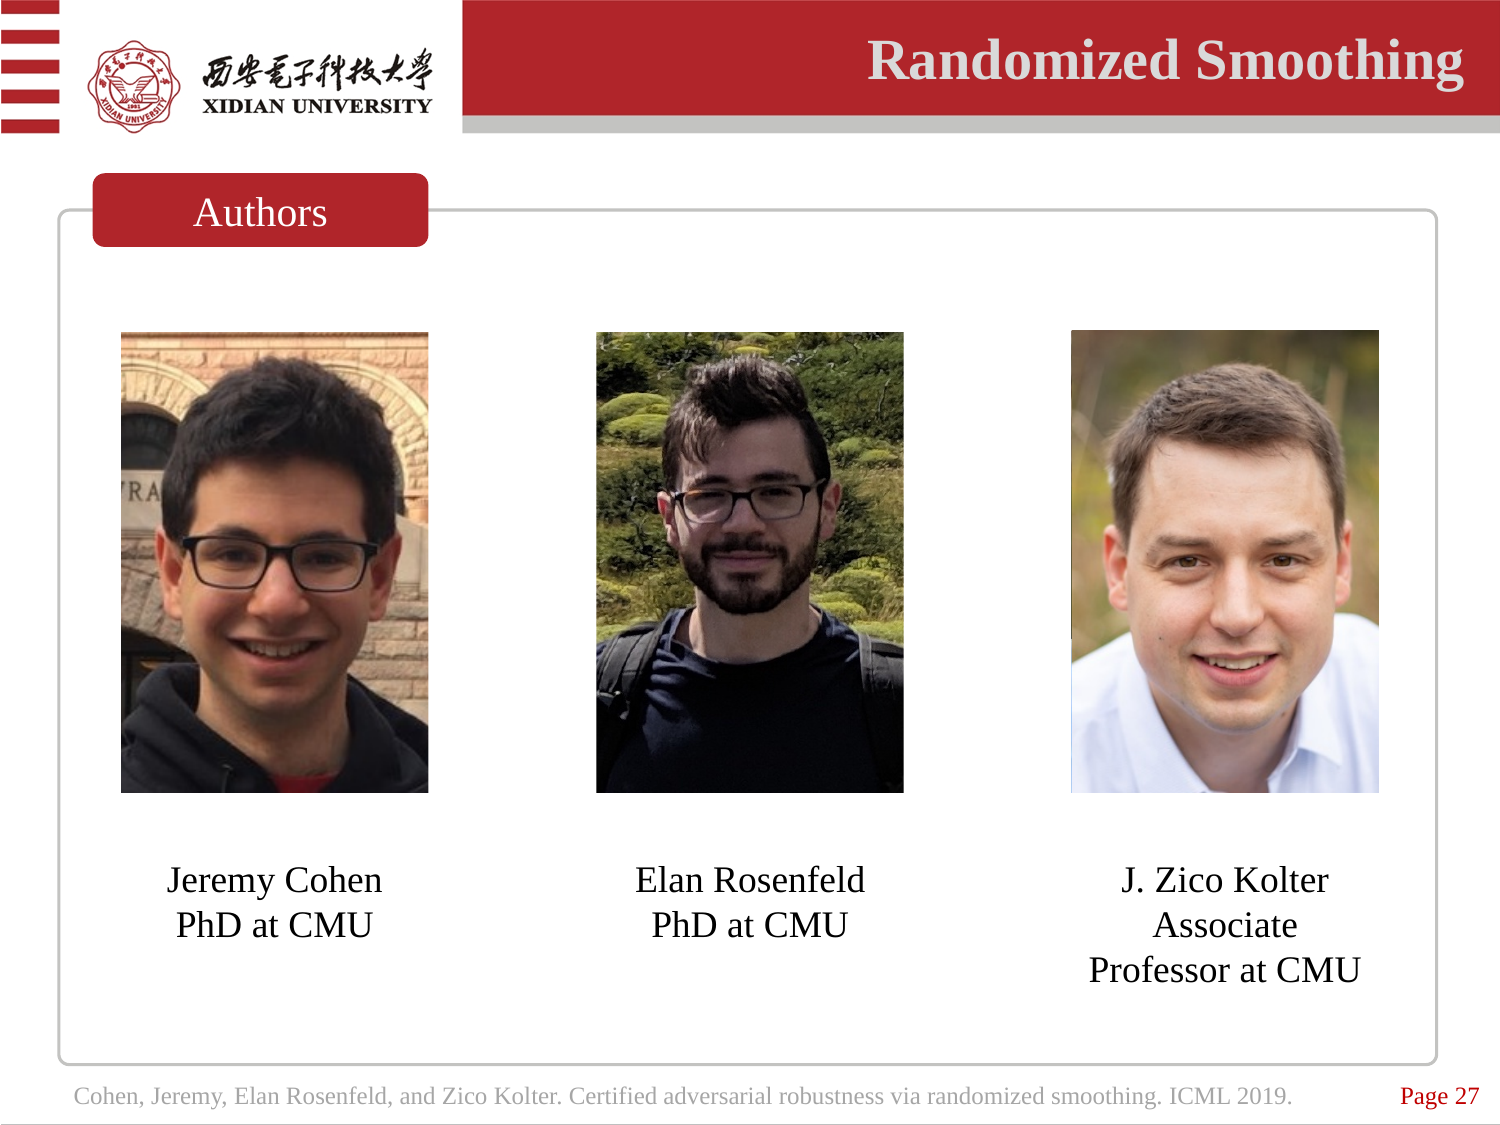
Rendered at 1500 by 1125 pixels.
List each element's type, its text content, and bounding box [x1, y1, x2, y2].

text_box Cohen, Jeremy, Elan Rosenfeld, and Zico Kolter. Certified adversarial robustness via randomized smoothing. ICML 2019. [58, 1074, 1345, 1117]
slide_number Page 27 [1144, 1064, 1495, 1125]
picture [120, 331, 429, 794]
picture [1071, 330, 1380, 794]
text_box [58, 172, 1437, 1065]
picture [0, 0, 1500, 1125]
text_box Randomized Smoothing [466, 19, 1499, 102]
picture [596, 331, 904, 794]
